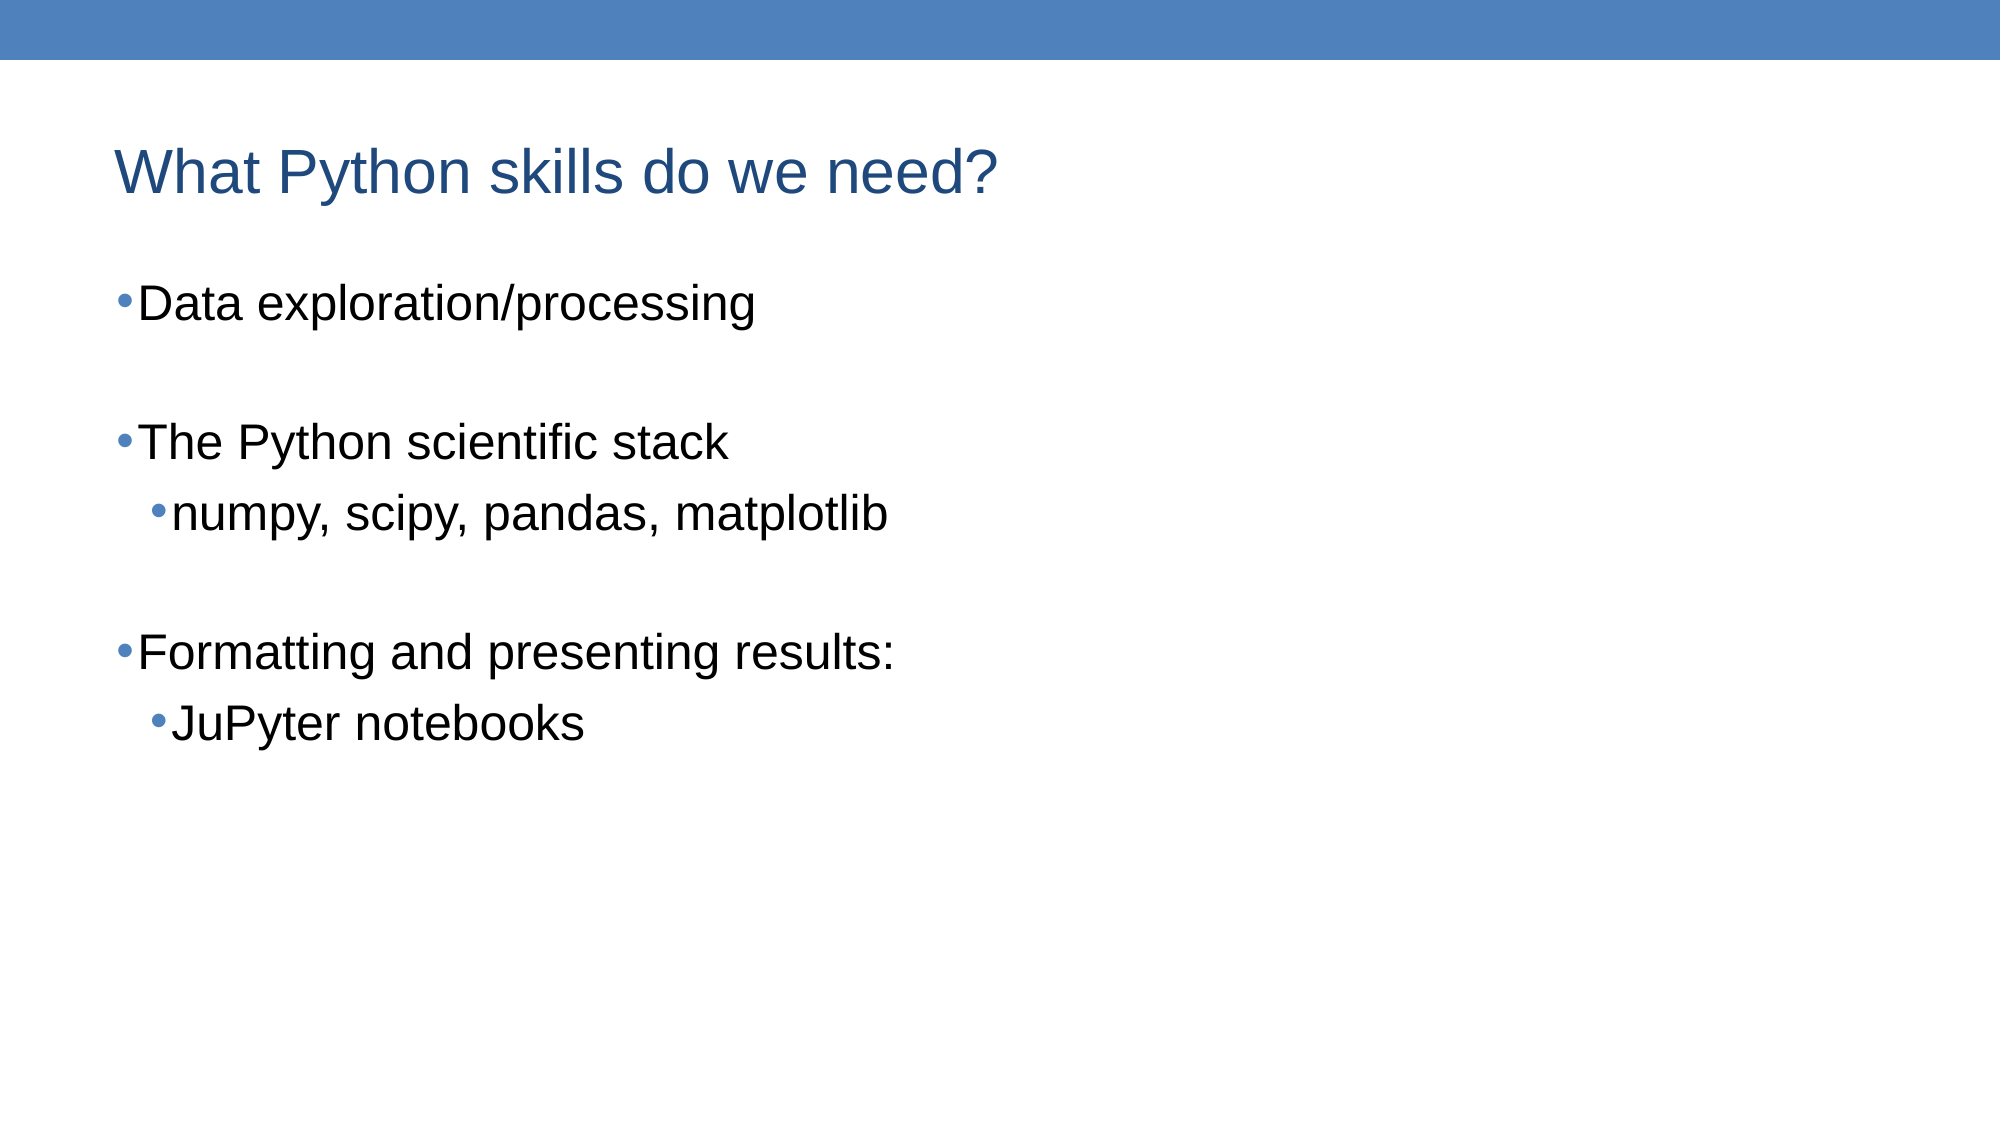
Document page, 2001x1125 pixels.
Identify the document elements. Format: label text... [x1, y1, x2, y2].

title What Python skills do we need? [99, 87, 1900, 250]
list Data exploration/processing The Python scientific stack numpy, scipy, pandas, matplotlib Formatting and presenting results: JuPyter notebooks [99, 262, 1900, 1063]
